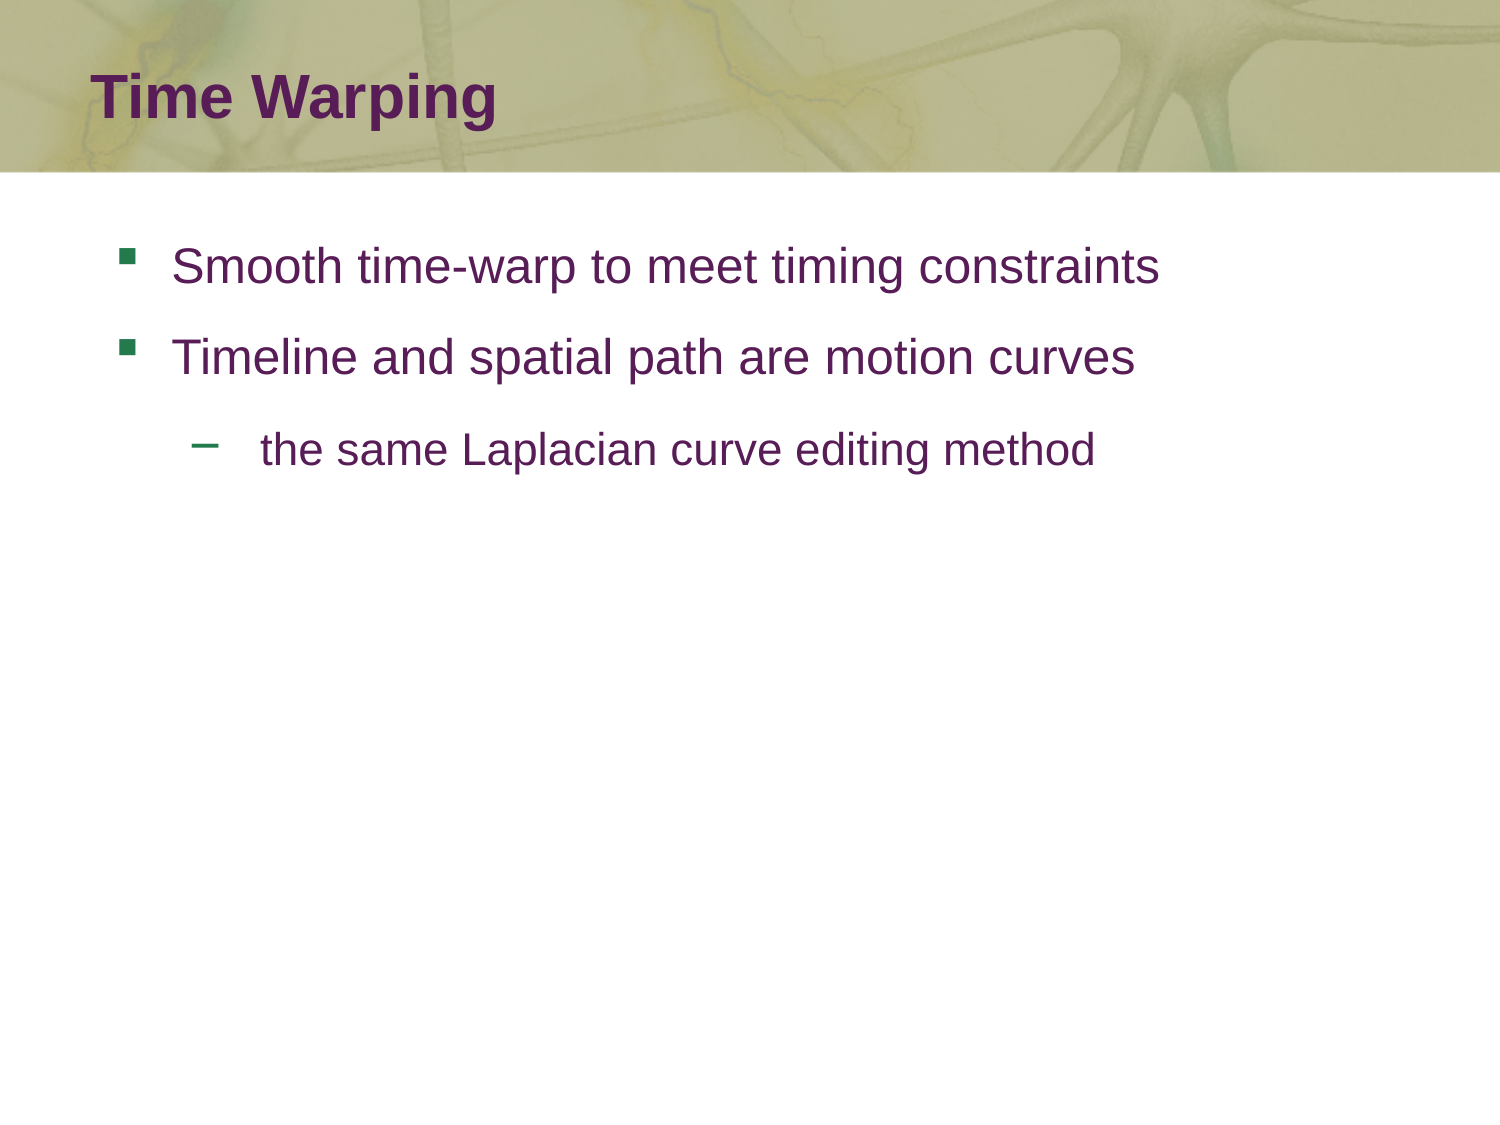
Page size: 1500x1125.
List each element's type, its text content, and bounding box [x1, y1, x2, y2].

text_box Smooth time-warp to meet timing constraints Timeline and spatial path are motion curves the same Laplacian curve editing method [99, 219, 1216, 963]
text_box Time Warping [74, 45, 1425, 143]
picture [0, 0, 1500, 175]
